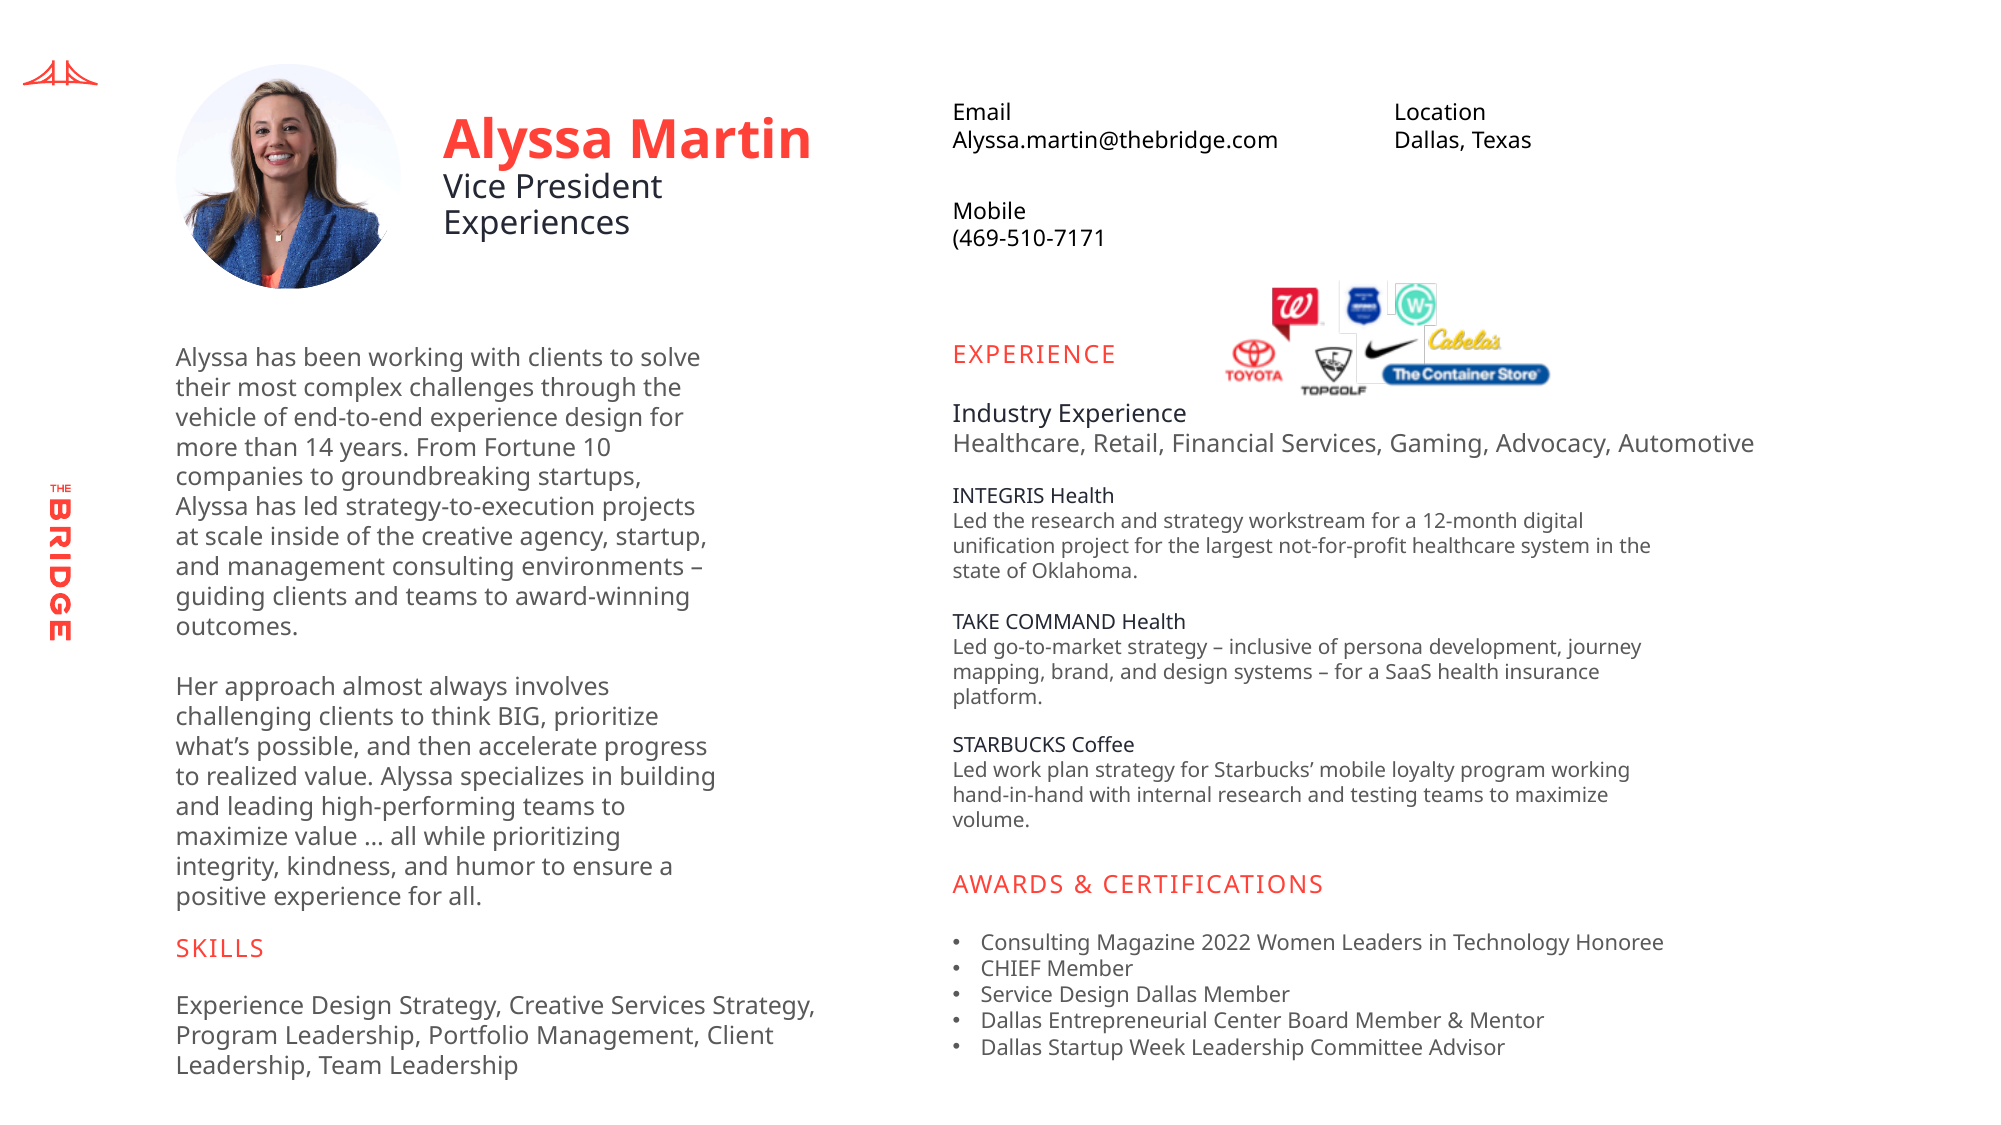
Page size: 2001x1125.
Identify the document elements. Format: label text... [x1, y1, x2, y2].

text_box Experience Design Strategy, Creative Services Strategy, Program Leadership, Portfolio Management, Client Leadership, Team Leadership [175, 989, 881, 1080]
text_box Email Alyssa.martin@thebridge.com [952, 97, 1394, 153]
text_box Location Dallas, Texas [1394, 97, 1712, 181]
text_box Industry Experience Healthcare, Retail, Financial Services, Gaming, Advocacy, Automotive [952, 397, 2000, 458]
text_box INTEGRIS Health Led the research and strategy workstream for a 12-month digital unification project for the largest not-for-profit healthcare system in the state of Oklahoma. [952, 483, 1658, 584]
text_box Alyssa has been working with clients to solve their most complex challenges through the vehicle of end-to-end experience design for more than 14 years. From Fortune 10 companies to groundbreaking startups, Alyssa has led strategy-to-execution projects at scale inside of the creative agency, startup, and management consulting environments – guiding clients and teams to award-winning outcomes. Her approach almost always involves challenging clients to think BIG, prioritize what’s possible, and then accelerate progress to realized value. Alyssa specializes in building and leading high-performing teams to maximize value … all while prioritizing integrity, kindness, and humor to ensure a positive experience for all. [175, 341, 721, 911]
text_box Alyssa Martin Vice President Experiences [443, 67, 953, 287]
text_box Consulting Magazine 2022 Women Leaders in Technology Honoree CHIEF Member Service Design Dallas Member Dallas Entrepreneurial Center Board Member & Mentor Dallas Startup Week Leadership Committee Advisor [952, 928, 1807, 1060]
picture [175, 63, 401, 289]
picture [1211, 280, 1557, 401]
text_box TAKE COMMAND Health Led go-to-market strategy – inclusive of persona development, journey mapping, brand, and design systems – for a SaaS health insurance platform. [952, 608, 1658, 709]
text_box Mobile (469-510-7171 [952, 196, 1449, 252]
text_box AWARDS & CERTIFICATIONS [952, 871, 1374, 900]
text_box EXPERIENCE [952, 341, 1211, 370]
text_box STARBUCKS Coffee Led work plan strategy for Starbucks’ mobile loyalty program working hand-in-hand with internal research and testing teams to maximize volume. [952, 731, 1658, 832]
text_box SKILLS [175, 932, 656, 978]
